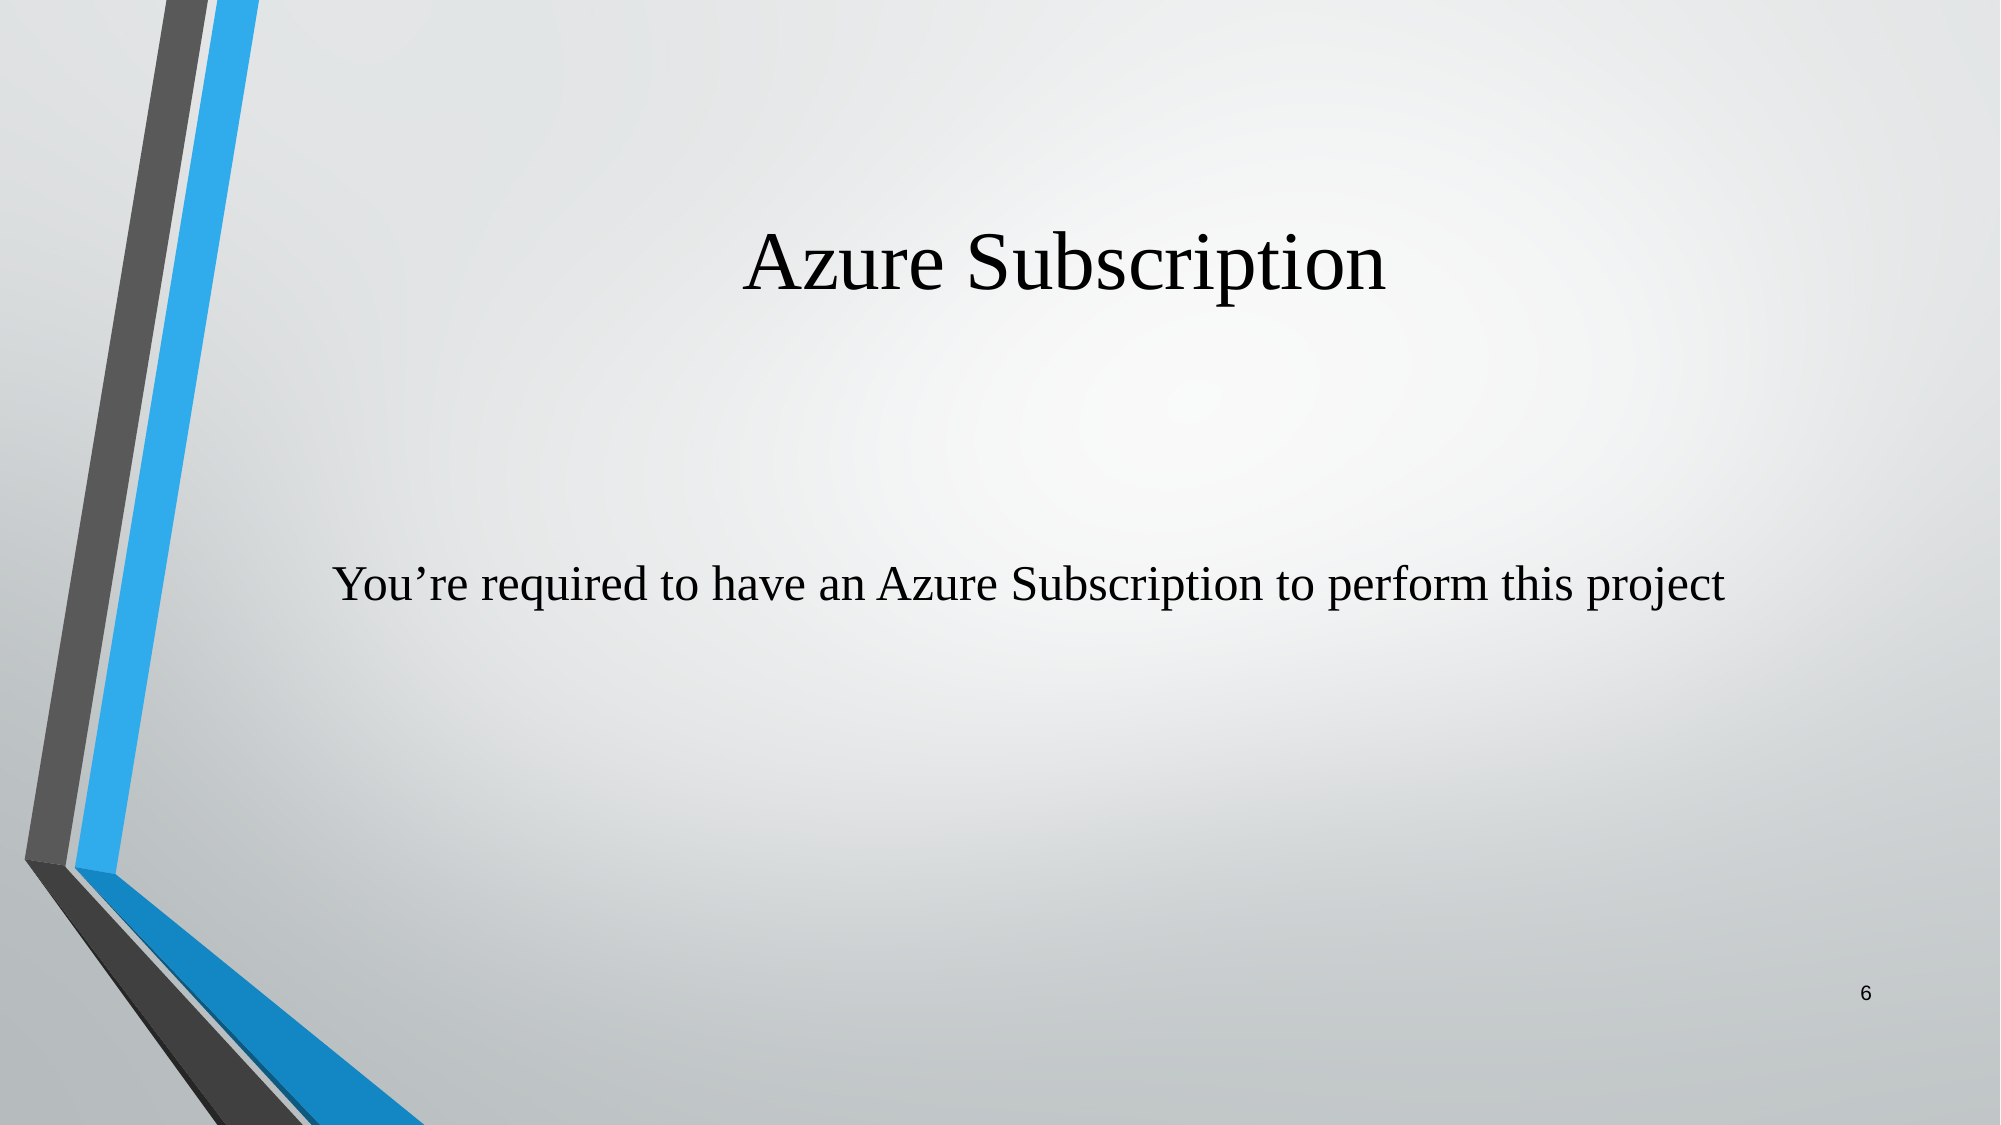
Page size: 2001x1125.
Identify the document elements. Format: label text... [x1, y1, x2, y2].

title Azure Subscription [243, 112, 1887, 400]
list You’re required to have an Azure Subscription to perform this project [316, 322, 1961, 835]
slide_number 6 [1796, 962, 1887, 1023]
